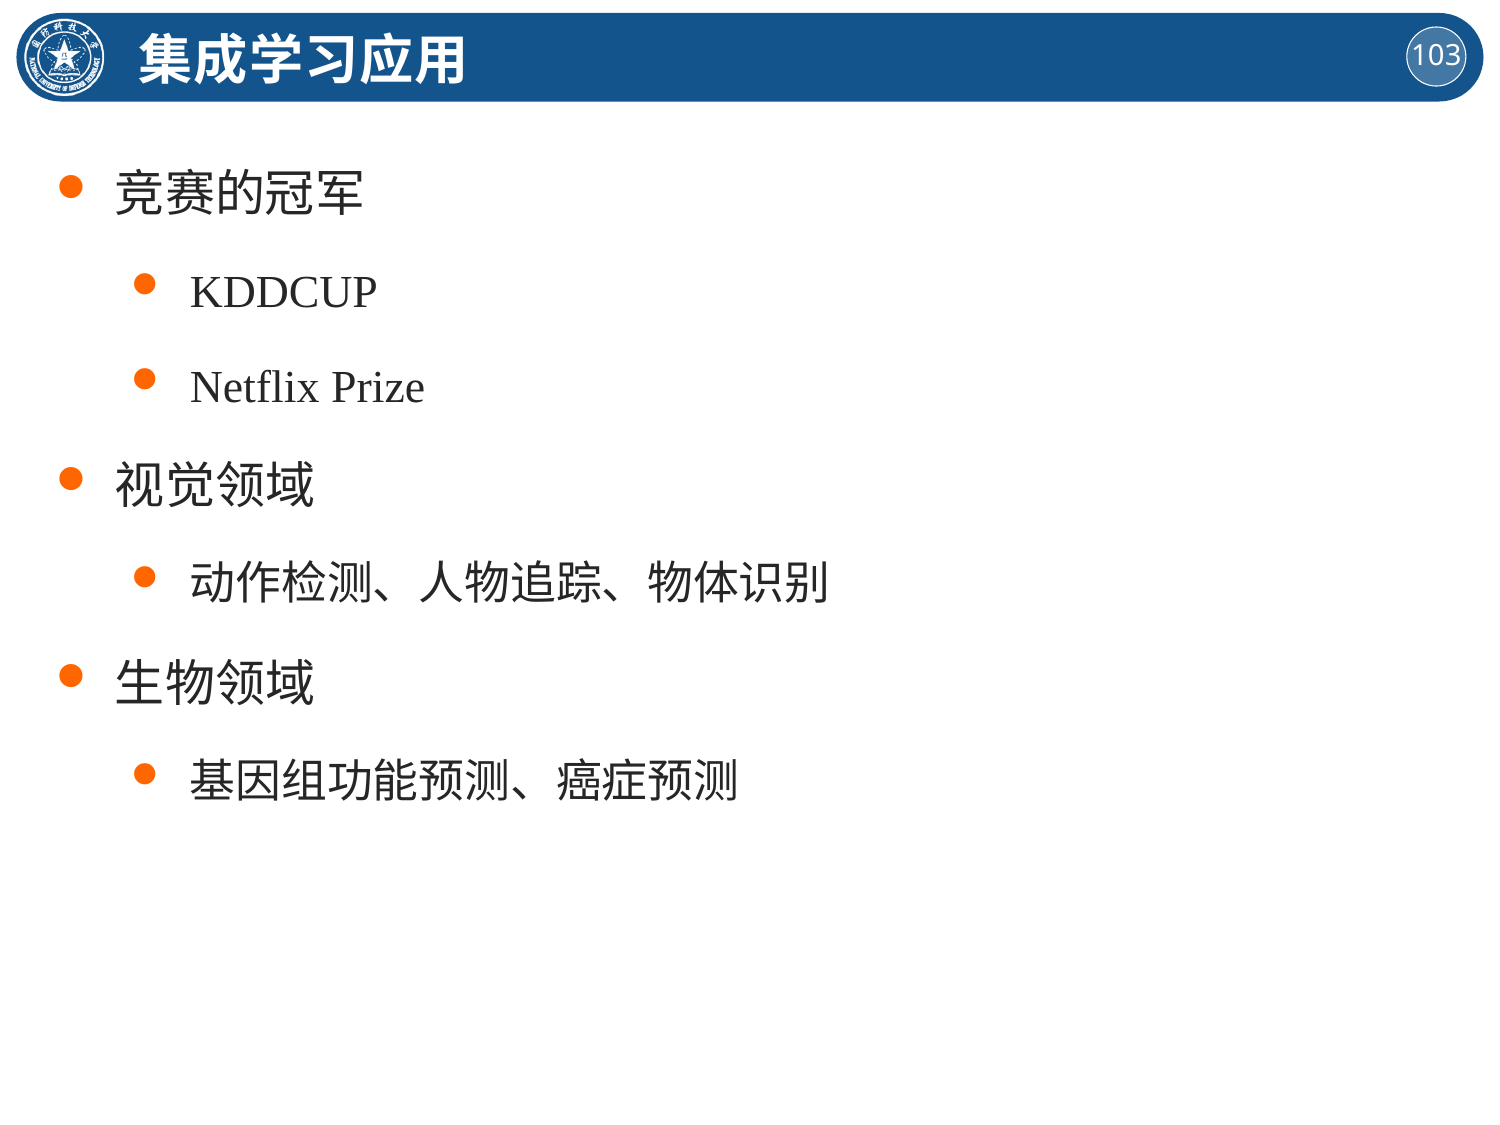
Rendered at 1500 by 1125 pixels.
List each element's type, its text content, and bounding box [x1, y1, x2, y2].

list 竞赛的冠军 KDDCUP Netflix Prize 视觉领域 动作检测、人物追踪、物体识别 生物领域 基因组功能预测、癌症预测 [41, 124, 1392, 814]
picture [16, 9, 111, 104]
title 集成学习应用 [124, 17, 1237, 221]
